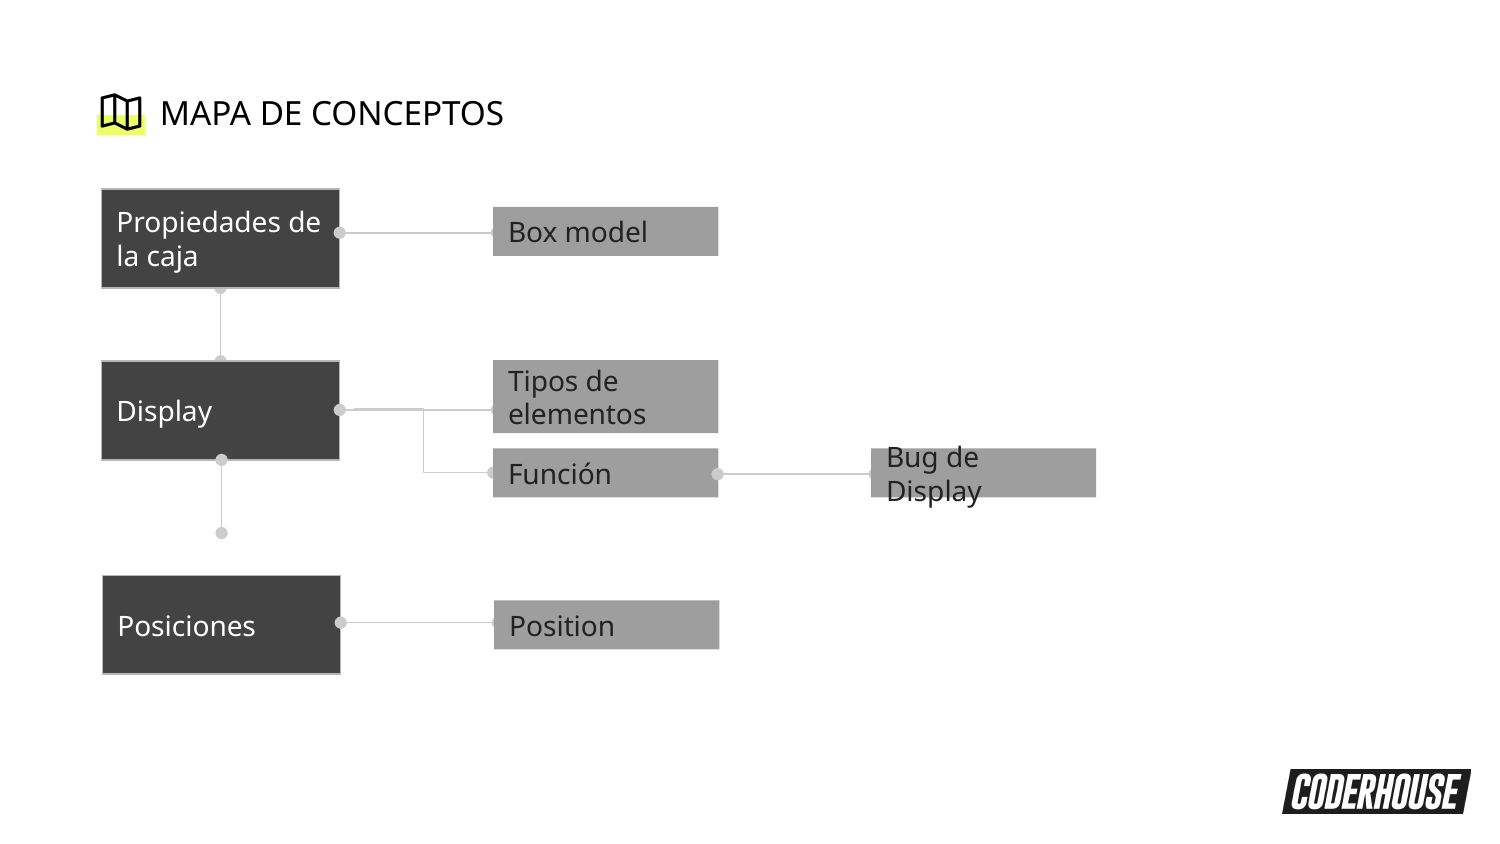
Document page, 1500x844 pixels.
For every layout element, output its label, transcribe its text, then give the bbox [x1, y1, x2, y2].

text_box MAPA DE CONCEPTOS [145, 76, 549, 147]
text_box Función [493, 448, 719, 498]
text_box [353, 408, 494, 473]
text_box Box model [493, 206, 719, 256]
picture [95, 87, 146, 138]
text_box Posiciones [102, 575, 341, 675]
text_box Propiedades de la caja [101, 189, 340, 288]
text_box Display [101, 361, 340, 460]
text_box Position [494, 600, 720, 650]
text_box Bug de Display [871, 448, 1097, 498]
text_box Tipos de elementos [493, 360, 719, 434]
picture [1281, 769, 1471, 814]
